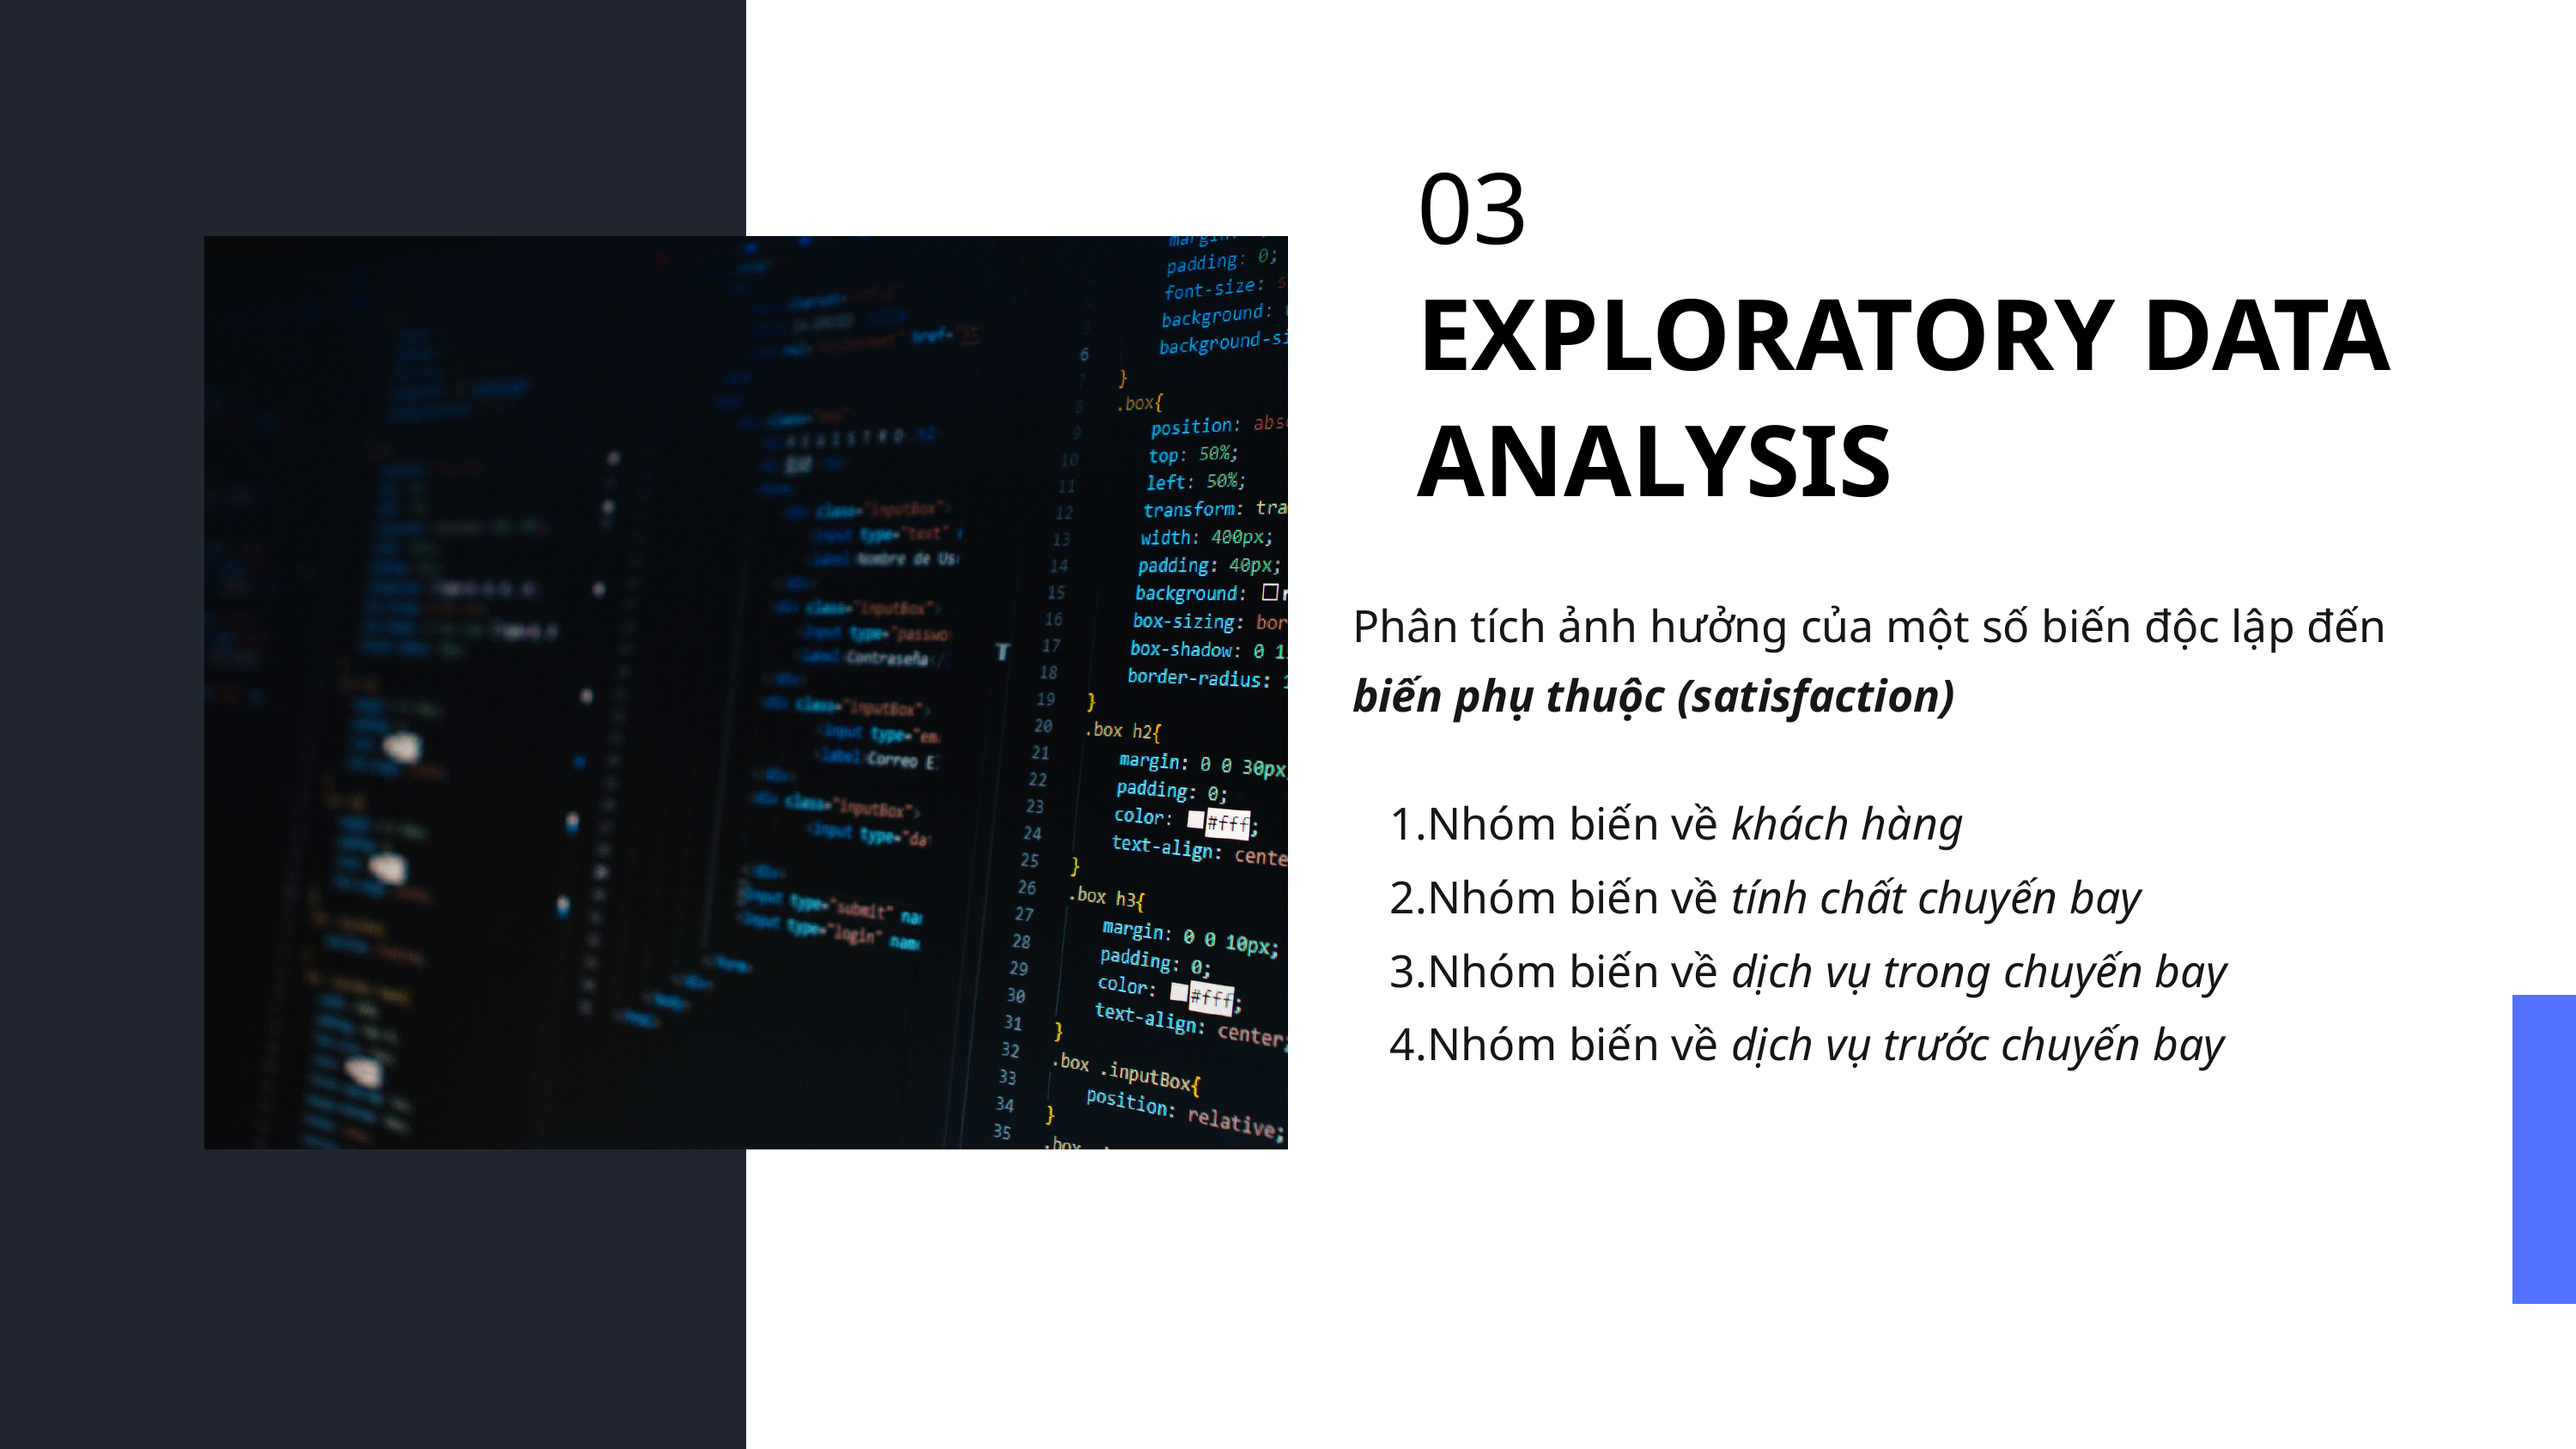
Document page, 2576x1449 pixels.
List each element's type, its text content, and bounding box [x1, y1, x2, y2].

text_box Nhóm biến về khách hàng Nhóm biến về tính chất chuyến bay Nhóm biến về dịch vụ trong chuyến bay Nhóm biến về dịch vụ trước chuyến bay [1352, 775, 2448, 1070]
text_box 03 EXPLORATORY DATA ANALYSIS [1417, 137, 2443, 516]
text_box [204, 235, 1289, 1149]
text_box Phân tích ảnh hưởng của một số biến độc lập đến biến phụ thuộc (satisfaction) [1352, 582, 2448, 722]
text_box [0, 0, 747, 1449]
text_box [2512, 994, 2576, 1304]
